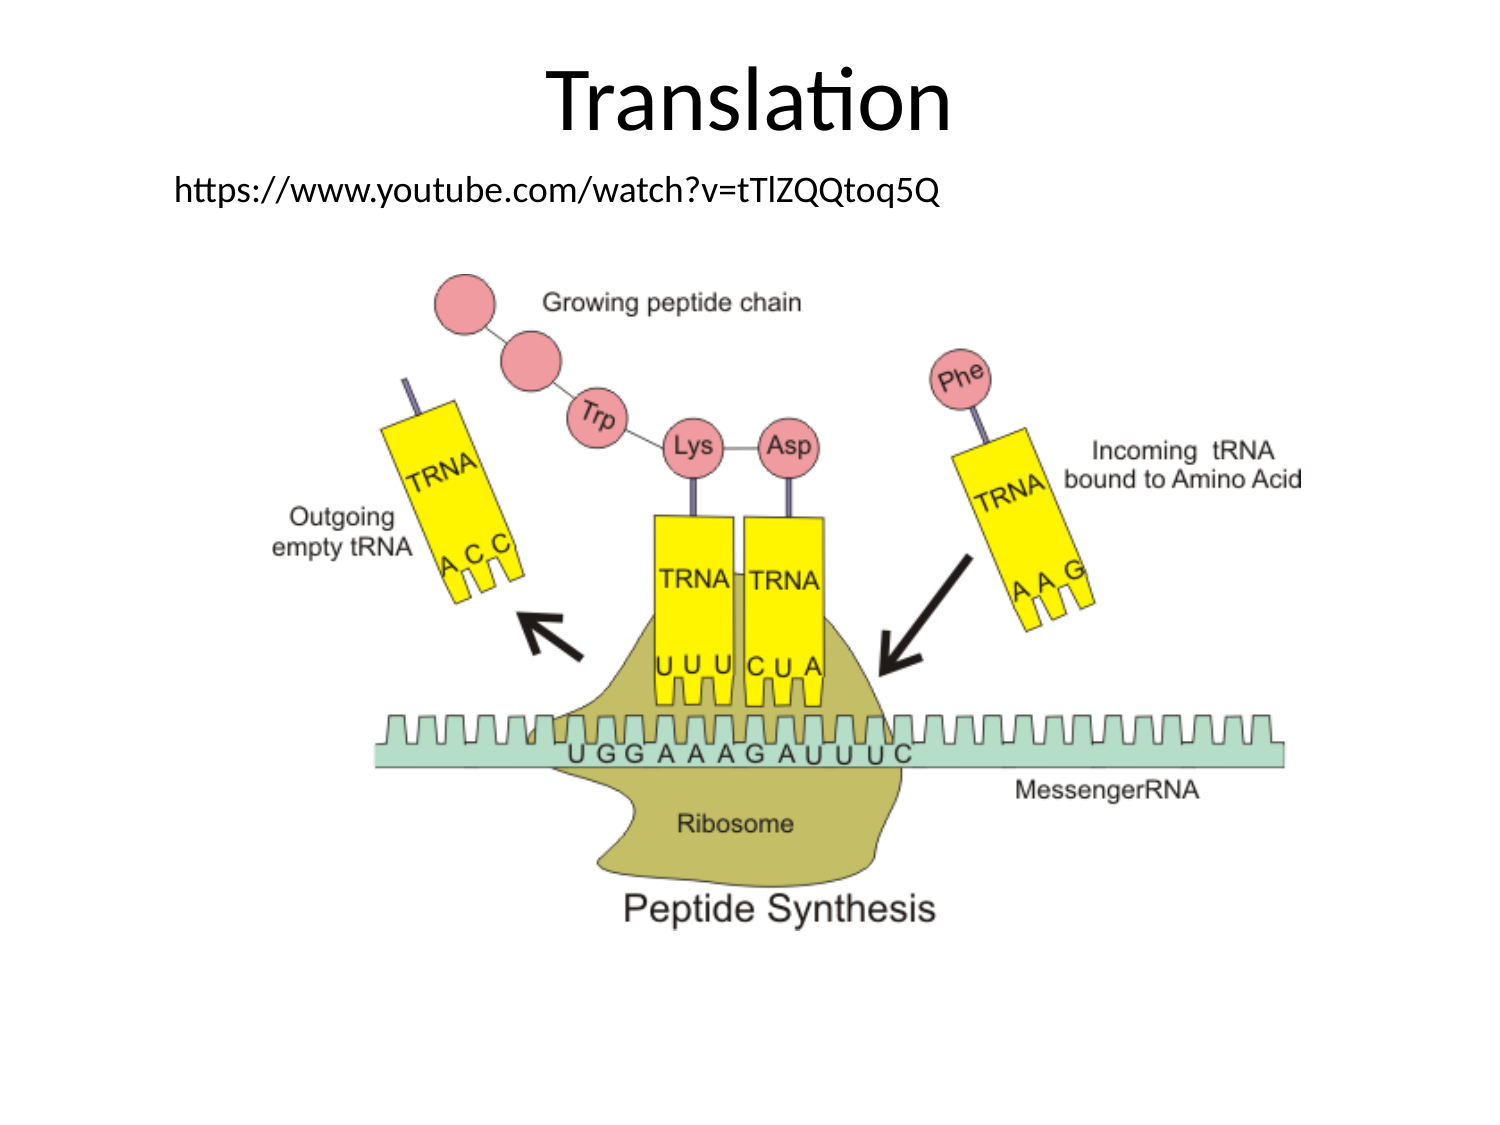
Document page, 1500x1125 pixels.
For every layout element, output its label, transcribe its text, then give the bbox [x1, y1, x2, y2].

title Translation [75, 0, 1425, 188]
picture [272, 274, 1301, 932]
text_box https://www.youtube.com/watch?v=tTlZQQtoq5Q [159, 157, 1334, 218]
